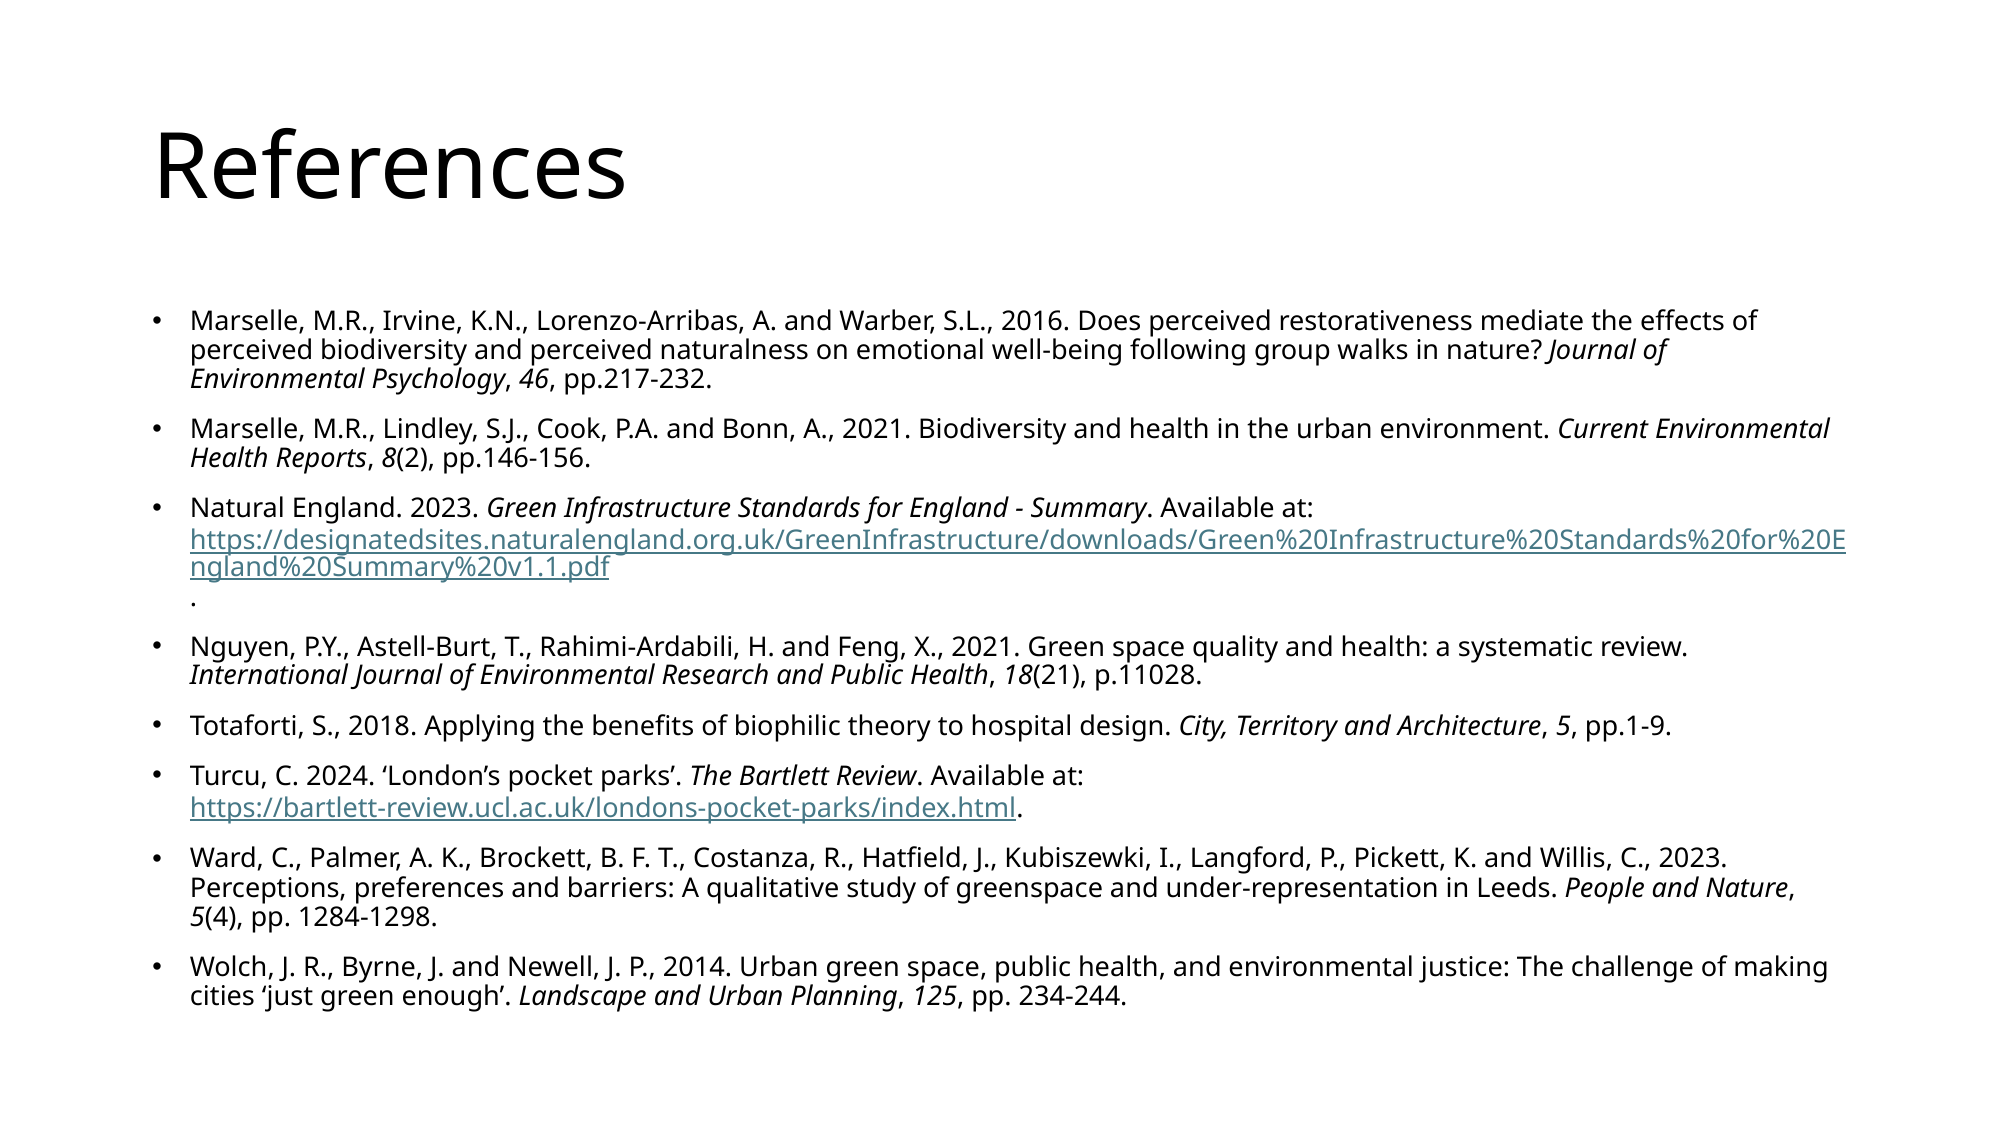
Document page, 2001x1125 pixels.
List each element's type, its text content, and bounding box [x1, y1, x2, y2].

title References [137, 59, 1863, 278]
list Marselle, M.R., Irvine, K.N., Lorenzo-Arribas, A. and Warber, S.L., 2016. Does perceived restorativeness mediate the effects of perceived biodiversity and perceived naturalness on emotional well-being following group walks in nature? Journal of Environmental Psychology, 46, pp.217-232. Marselle, M.R., Lindley, S.J., Cook, P.A. and Bonn, A., 2021. Biodiversity and health in the urban environment. Current Environmental Health Reports, 8(2), pp.146-156. Natural England. 2023. Green Infrastructure Standards for England - Summary. Available at: https://designatedsites.naturalengland.org.uk/GreenInfrastructure/downloads/Green%20Infrastructure%20Standards%20for%20England%20Summary%20v1.1.pdf. Nguyen, P.Y., Astell-Burt, T., Rahimi-Ardabili, H. and Feng, X., 2021. Green space quality and health: a systematic review. International Journal of Environmental Research and Public Health, 18(21), p.11028. Totaforti, S., 2018. Applying the benefits of biophilic theory to hospital design. City, Territory and Architecture, 5, pp.1-9. Turcu, C. 2024. ‘London’s pocket parks’. The Bartlett Review. Available at: https://bartlett-review.ucl.ac.uk/londons-pocket-parks/index.html. Ward, C., Palmer, A. K., Brockett, B. F. T., Costanza, R., Hatfield, J., Kubiszewki, I., Langford, P., Pickett, K. and Willis, C., 2023. Perceptions, preferences and barriers: A qualitative study of greenspace and under-representation in Leeds. People and Nature, 5(4), pp. 1284-1298. Wolch, J. R., Byrne, J. and Newell, J. P., 2014. Urban green space, public health, and environmental justice: The challenge of making cities ‘just green enough’. Landscape and Urban Planning, 125, pp. 234-244. [137, 299, 1863, 1014]
